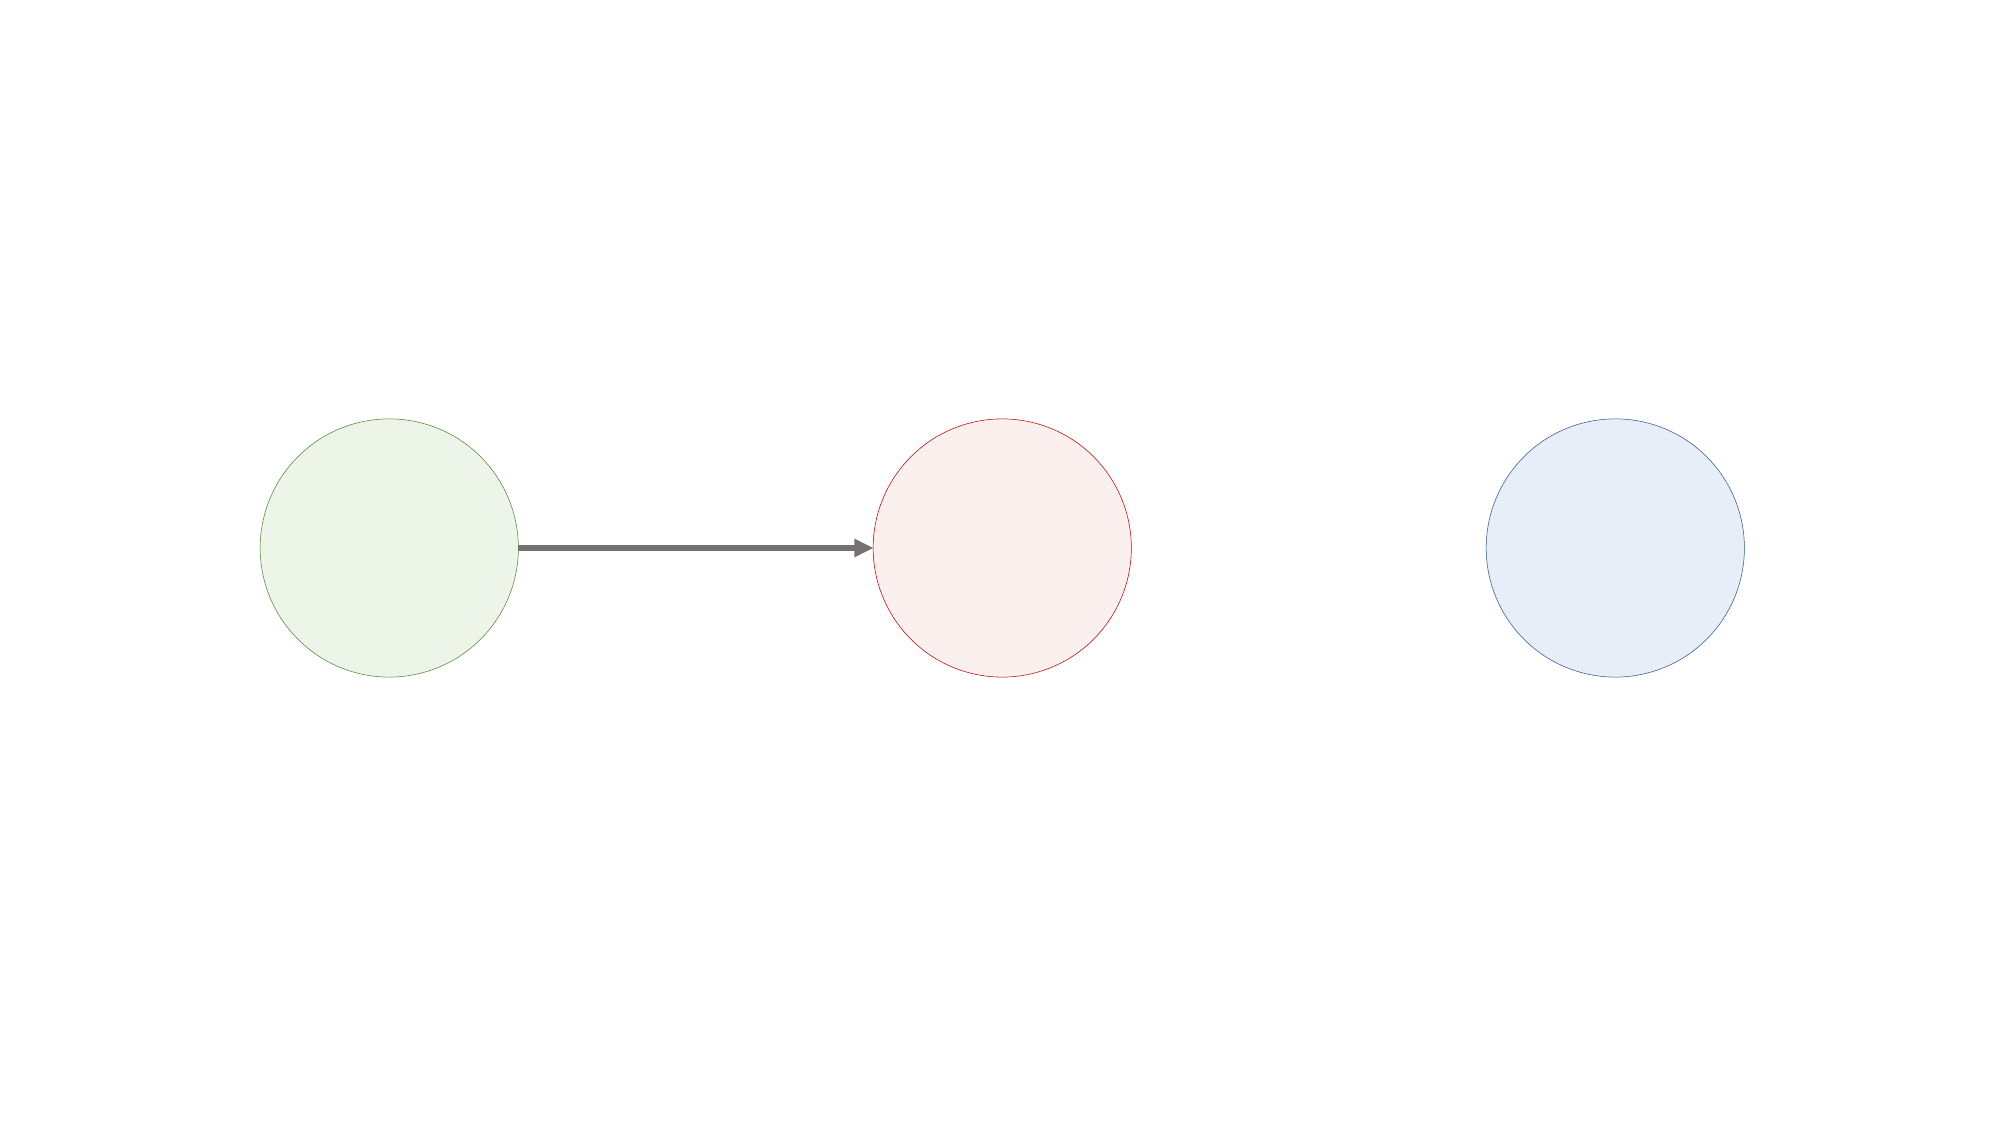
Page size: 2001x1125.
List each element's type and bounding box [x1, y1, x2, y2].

text_box [872, 417, 1133, 679]
text_box [259, 417, 520, 679]
text_box [1485, 417, 1746, 679]
